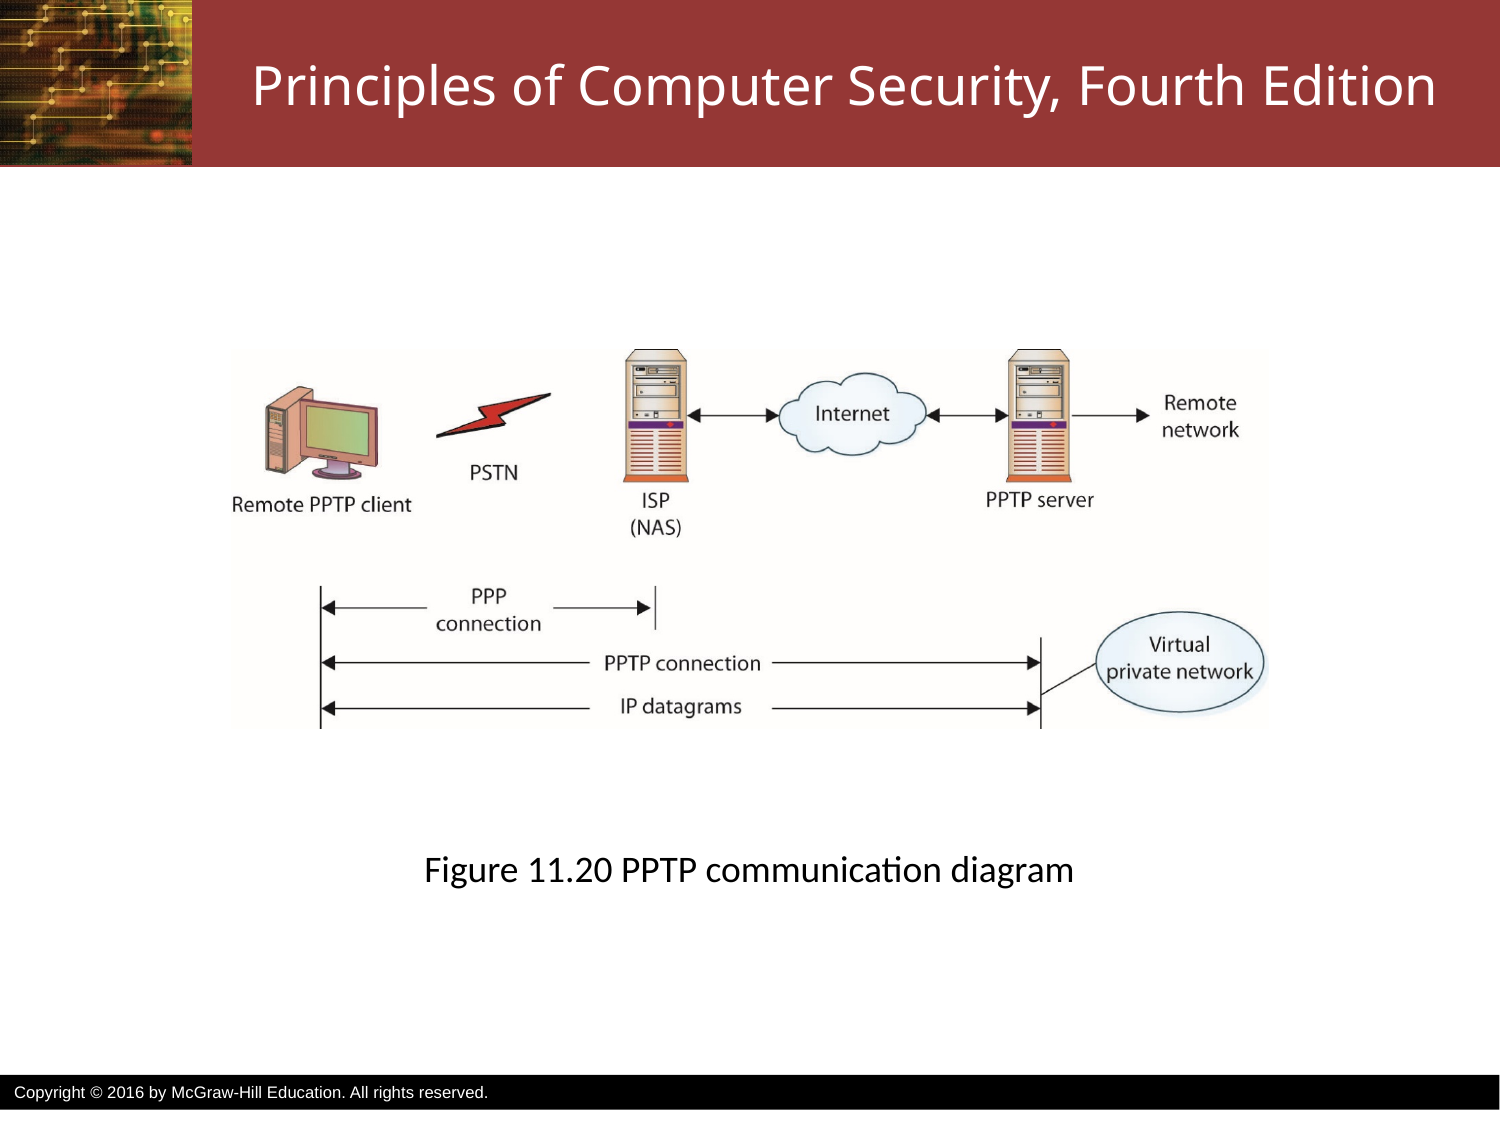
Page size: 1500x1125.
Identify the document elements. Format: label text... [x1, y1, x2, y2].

picture [0, 0, 192, 165]
list Figure 11.20 PPTP communication diagram [99, 837, 1400, 913]
picture [231, 349, 1269, 730]
